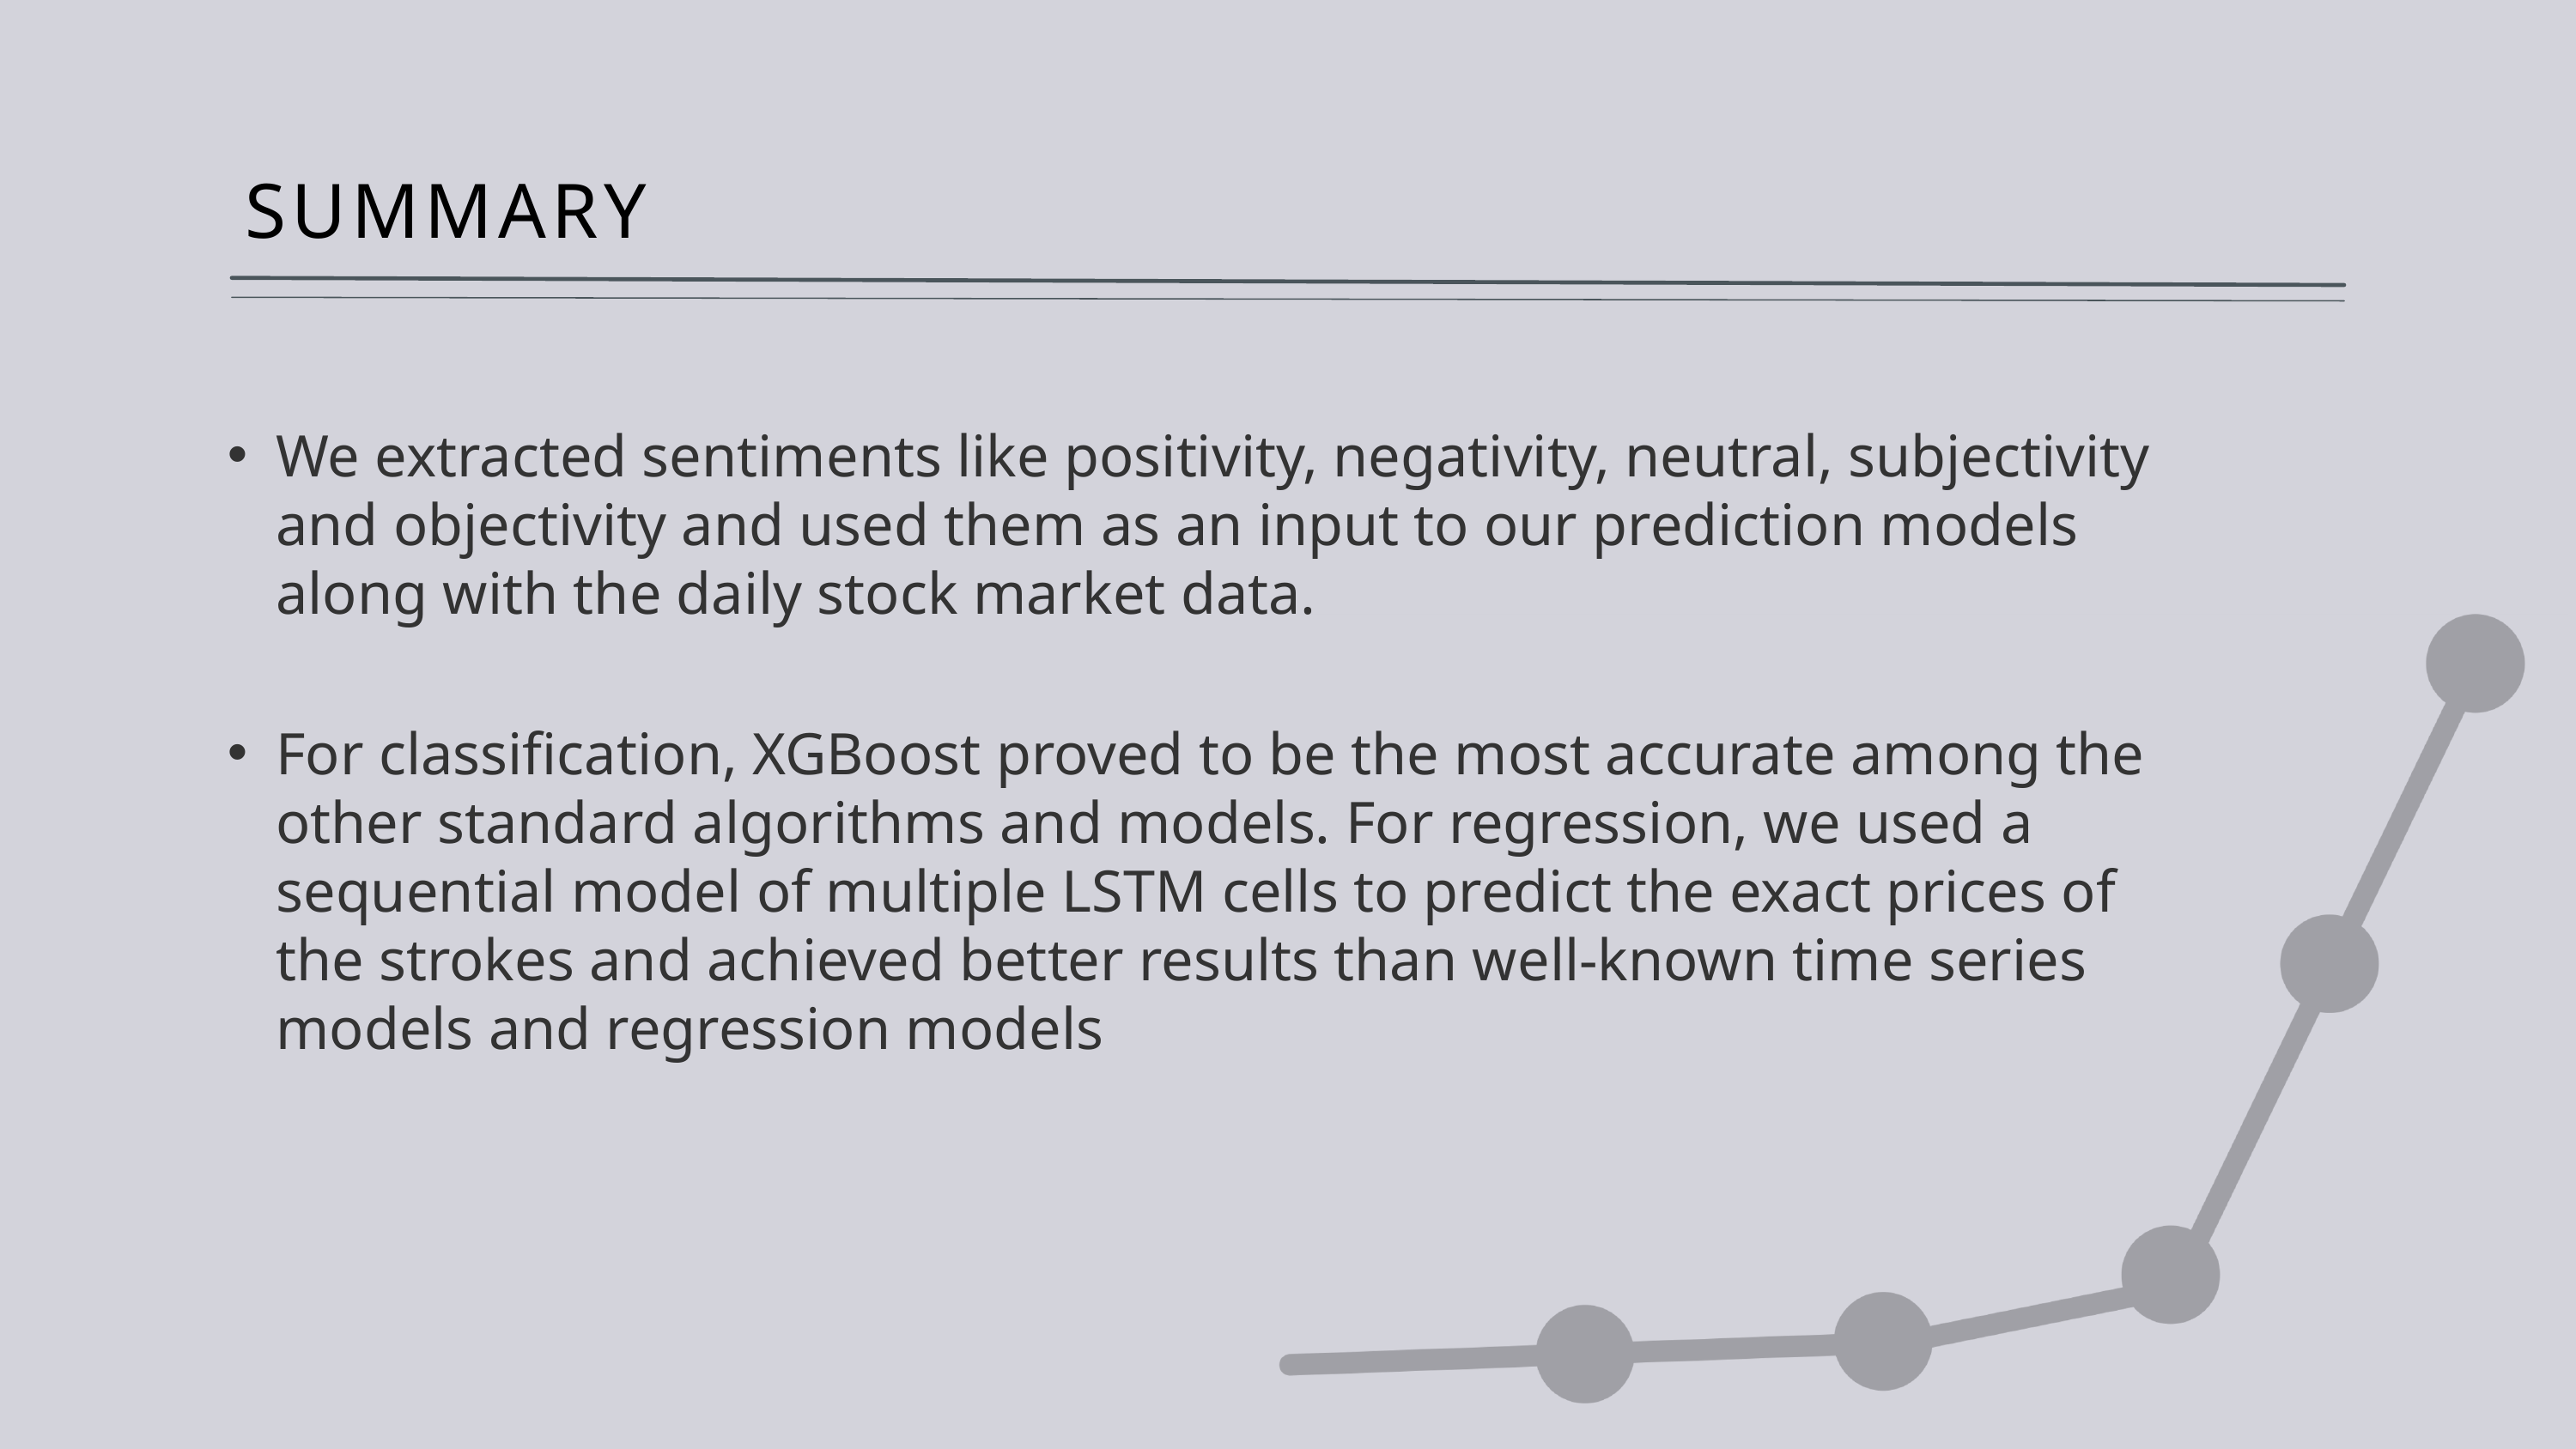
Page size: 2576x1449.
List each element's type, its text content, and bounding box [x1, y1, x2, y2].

list We extracted sentiments like positivity, negativity, neutral, subjectivity and objectivity and used them as an input to our prediction models along with the daily stock market data. For classification, XGBoost proved to be the most accurate among the other standard algorithms and models. For regression, we used a sequential model of multiple LSTM cells to predict the exact prices of the strokes and achieved better results than well-known time series models and regression models [214, 332, 2190, 1449]
title SUMMARY [231, 112, 2207, 395]
text_box [1242, 614, 2576, 1449]
